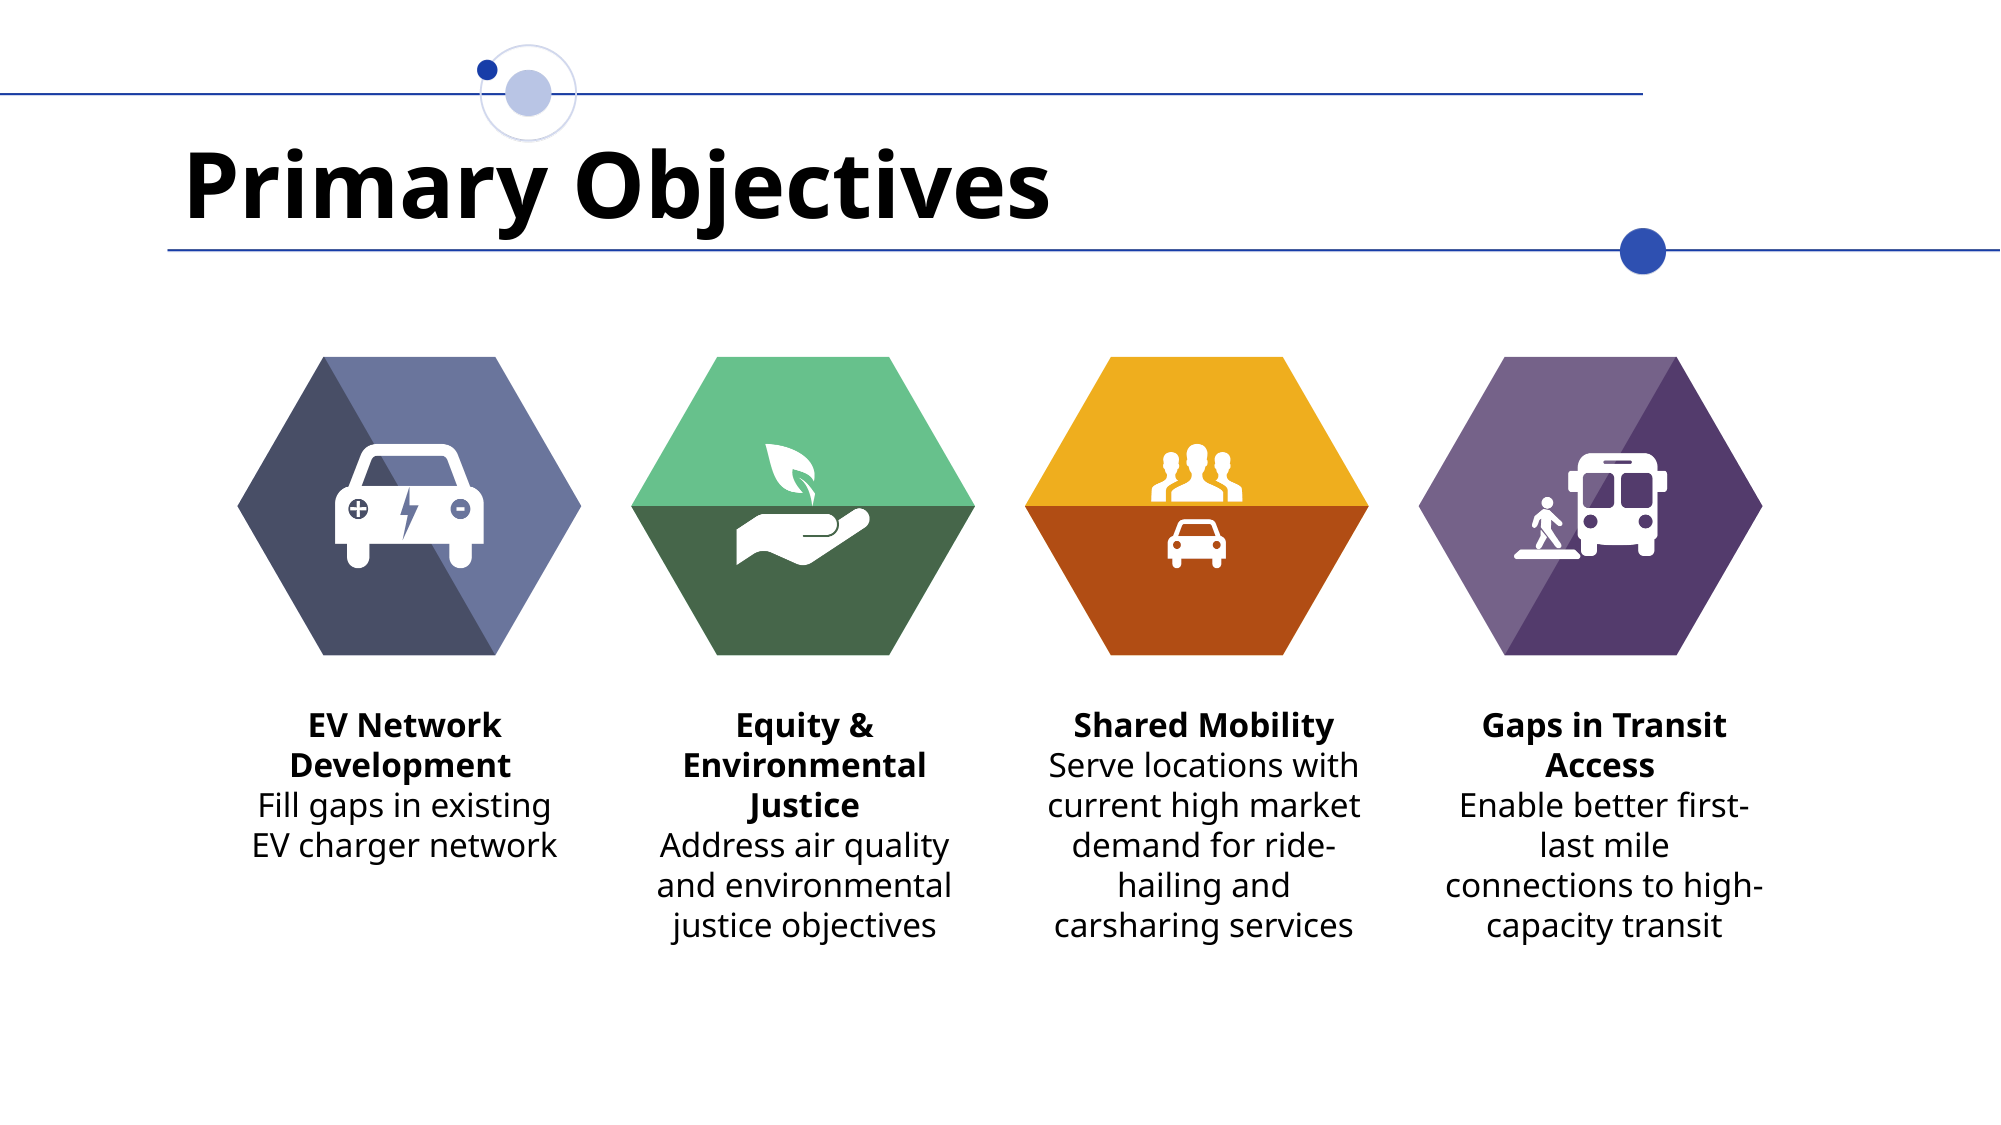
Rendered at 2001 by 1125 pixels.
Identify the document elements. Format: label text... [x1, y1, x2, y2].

text_box EV Network Development Fill gaps in existing EV charger network [219, 697, 591, 872]
text_box Gaps in Transit Access Enable better first-last mile connections to high-capacity transit [1428, 697, 1781, 952]
text_box Equity & Environmental Justice Address air quality and environmental justice objectives [619, 697, 991, 952]
title Primary Objectives [167, 112, 1863, 265]
picture [0, 0, 2000, 1125]
text_box Shared Mobility Serve locations with current high market demand for ride-hailing and carsharing services [1018, 697, 1390, 952]
